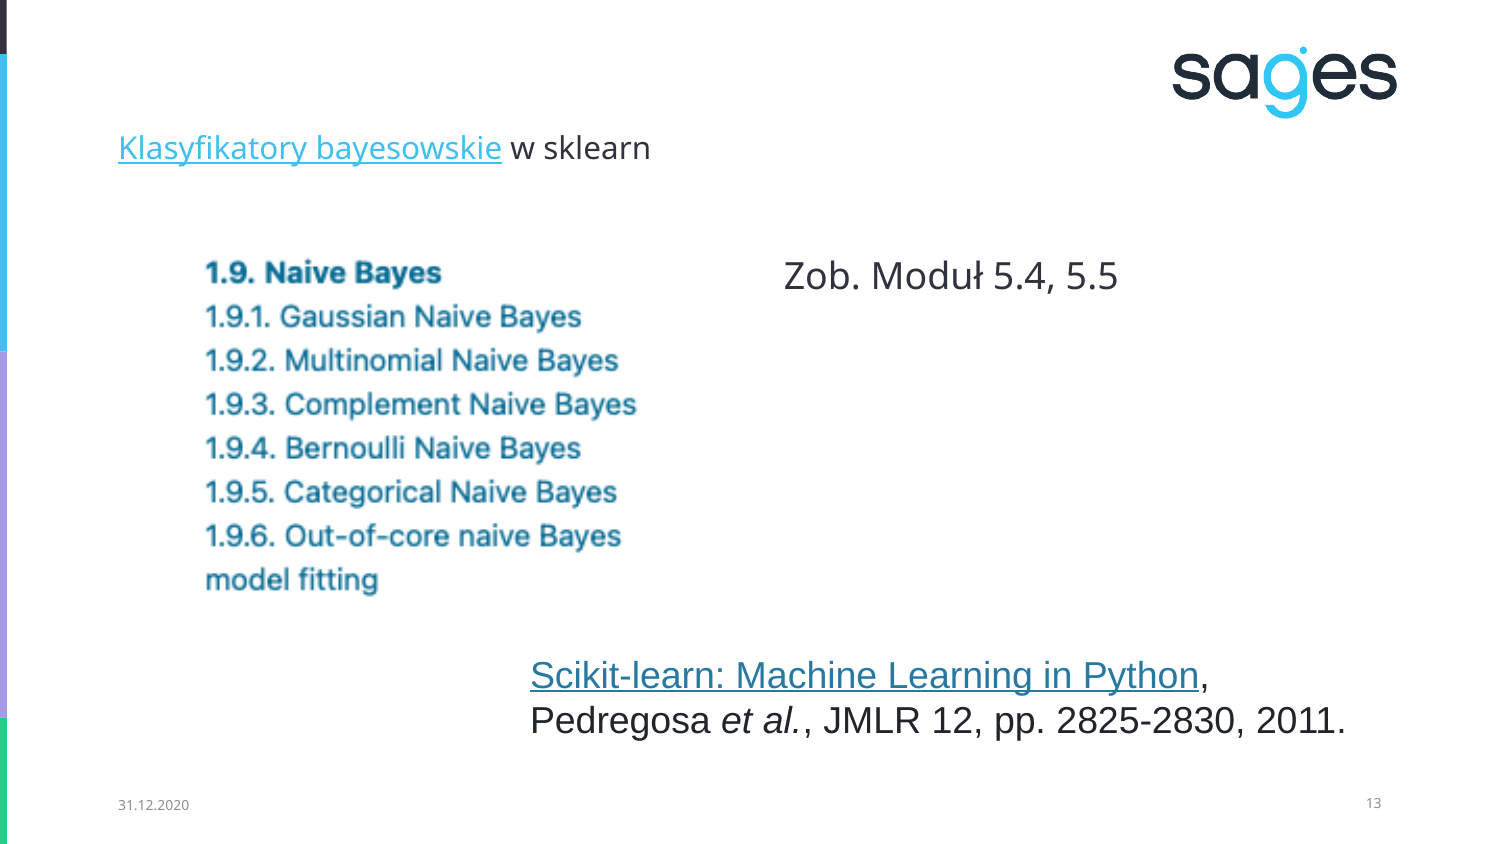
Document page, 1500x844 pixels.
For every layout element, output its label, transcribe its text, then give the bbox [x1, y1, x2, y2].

title Klasyfikatory bayesowskie w sklearn [103, 120, 1173, 208]
text_box Scikit-learn: Machine Learning in Python, Pedregosa et al., JMLR 12, pp. 2825-2830, 2011. [514, 643, 1408, 749]
picture [1172, 46, 1397, 119]
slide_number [103, 782, 441, 827]
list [195, 244, 652, 600]
slide_number ‹#› [1059, 782, 1397, 827]
text_box Zob. Moduł 5.4, 5.5 [768, 244, 1471, 305]
